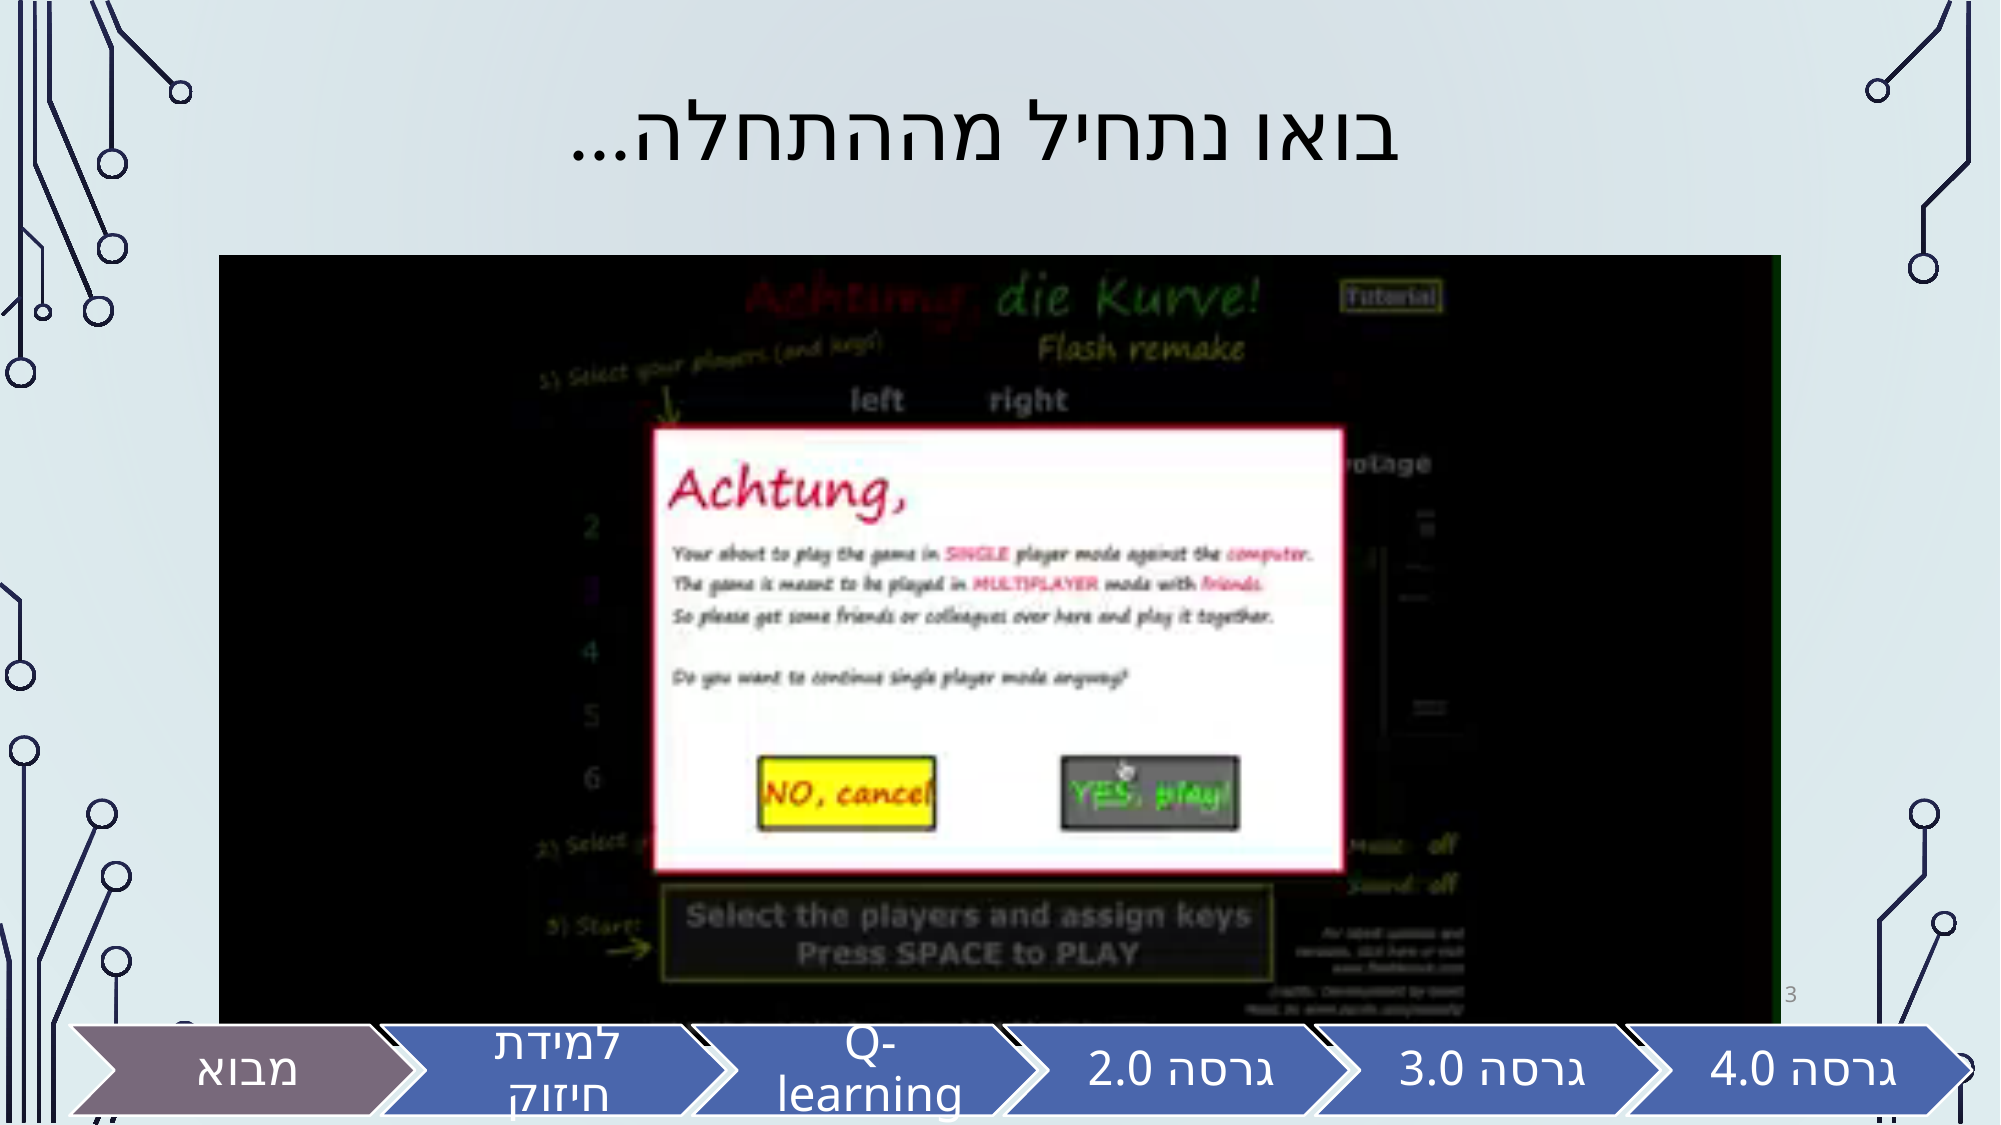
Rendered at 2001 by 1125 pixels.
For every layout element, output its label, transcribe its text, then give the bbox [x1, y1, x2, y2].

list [218, 254, 1782, 1024]
slide_number 3 [1782, 965, 1813, 1023]
title בואו נתחיל מההתחלה... [172, 12, 1798, 255]
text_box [68, 1024, 1974, 1116]
